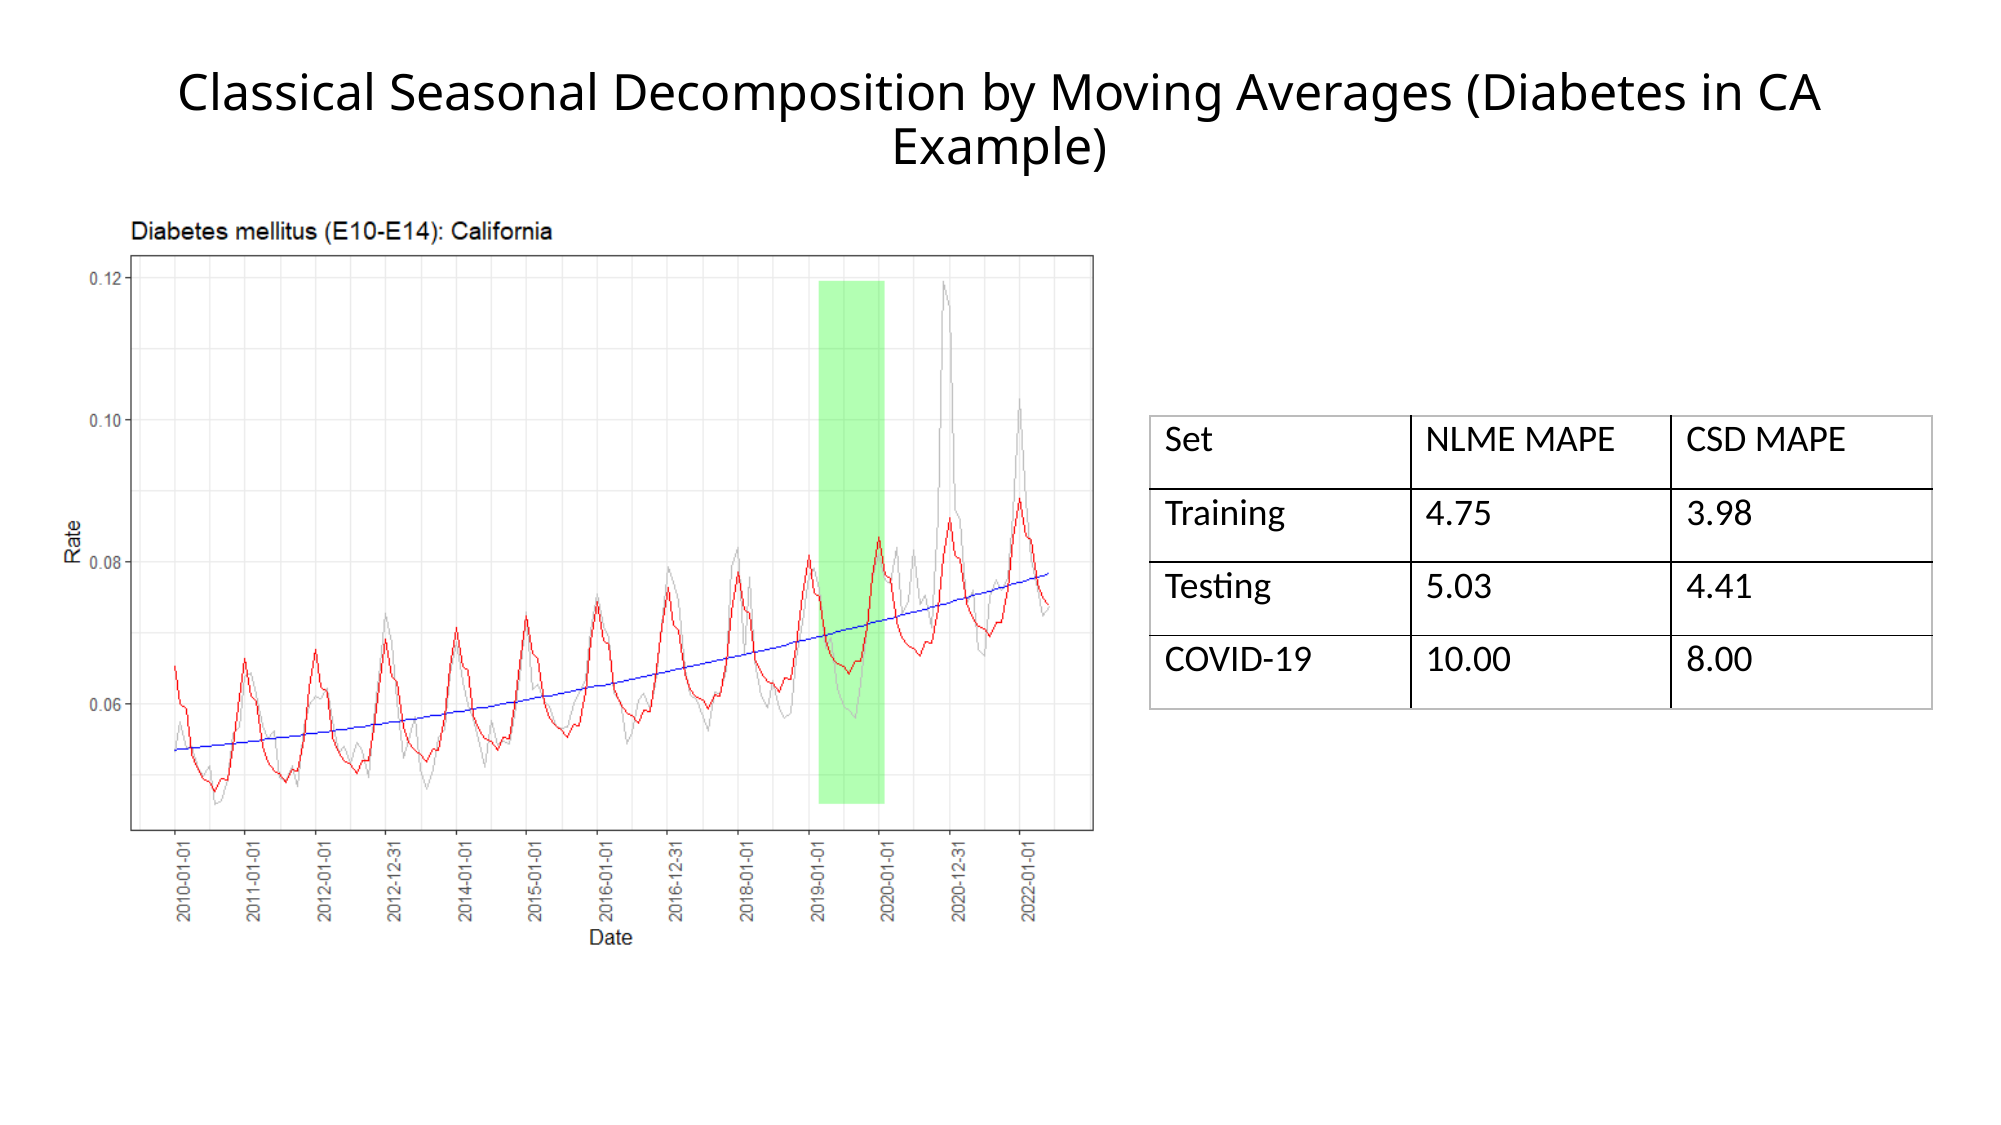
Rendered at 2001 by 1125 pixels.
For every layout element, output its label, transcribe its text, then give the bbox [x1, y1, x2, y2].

picture [53, 210, 1103, 959]
table_cell 5.03 [1412, 563, 1670, 635]
table_header NLME MAPE [1412, 417, 1670, 488]
table_cell 4.41 [1672, 563, 1931, 635]
text_box Classical Seasonal Decomposition by Moving Averages (Diabetes in CA Example) [103, 59, 1897, 128]
table_cell 4.75 [1412, 490, 1670, 561]
table_cell Testing [1151, 563, 1410, 635]
table_cell 8.00 [1672, 636, 1931, 708]
table_cell Training [1151, 490, 1410, 561]
table_header Set [1151, 417, 1410, 488]
table_cell COVID-19 [1151, 636, 1410, 708]
table_cell 3.98 [1672, 490, 1931, 561]
table_header CSD MAPE [1672, 417, 1931, 488]
table_cell 10.00 [1412, 636, 1670, 708]
